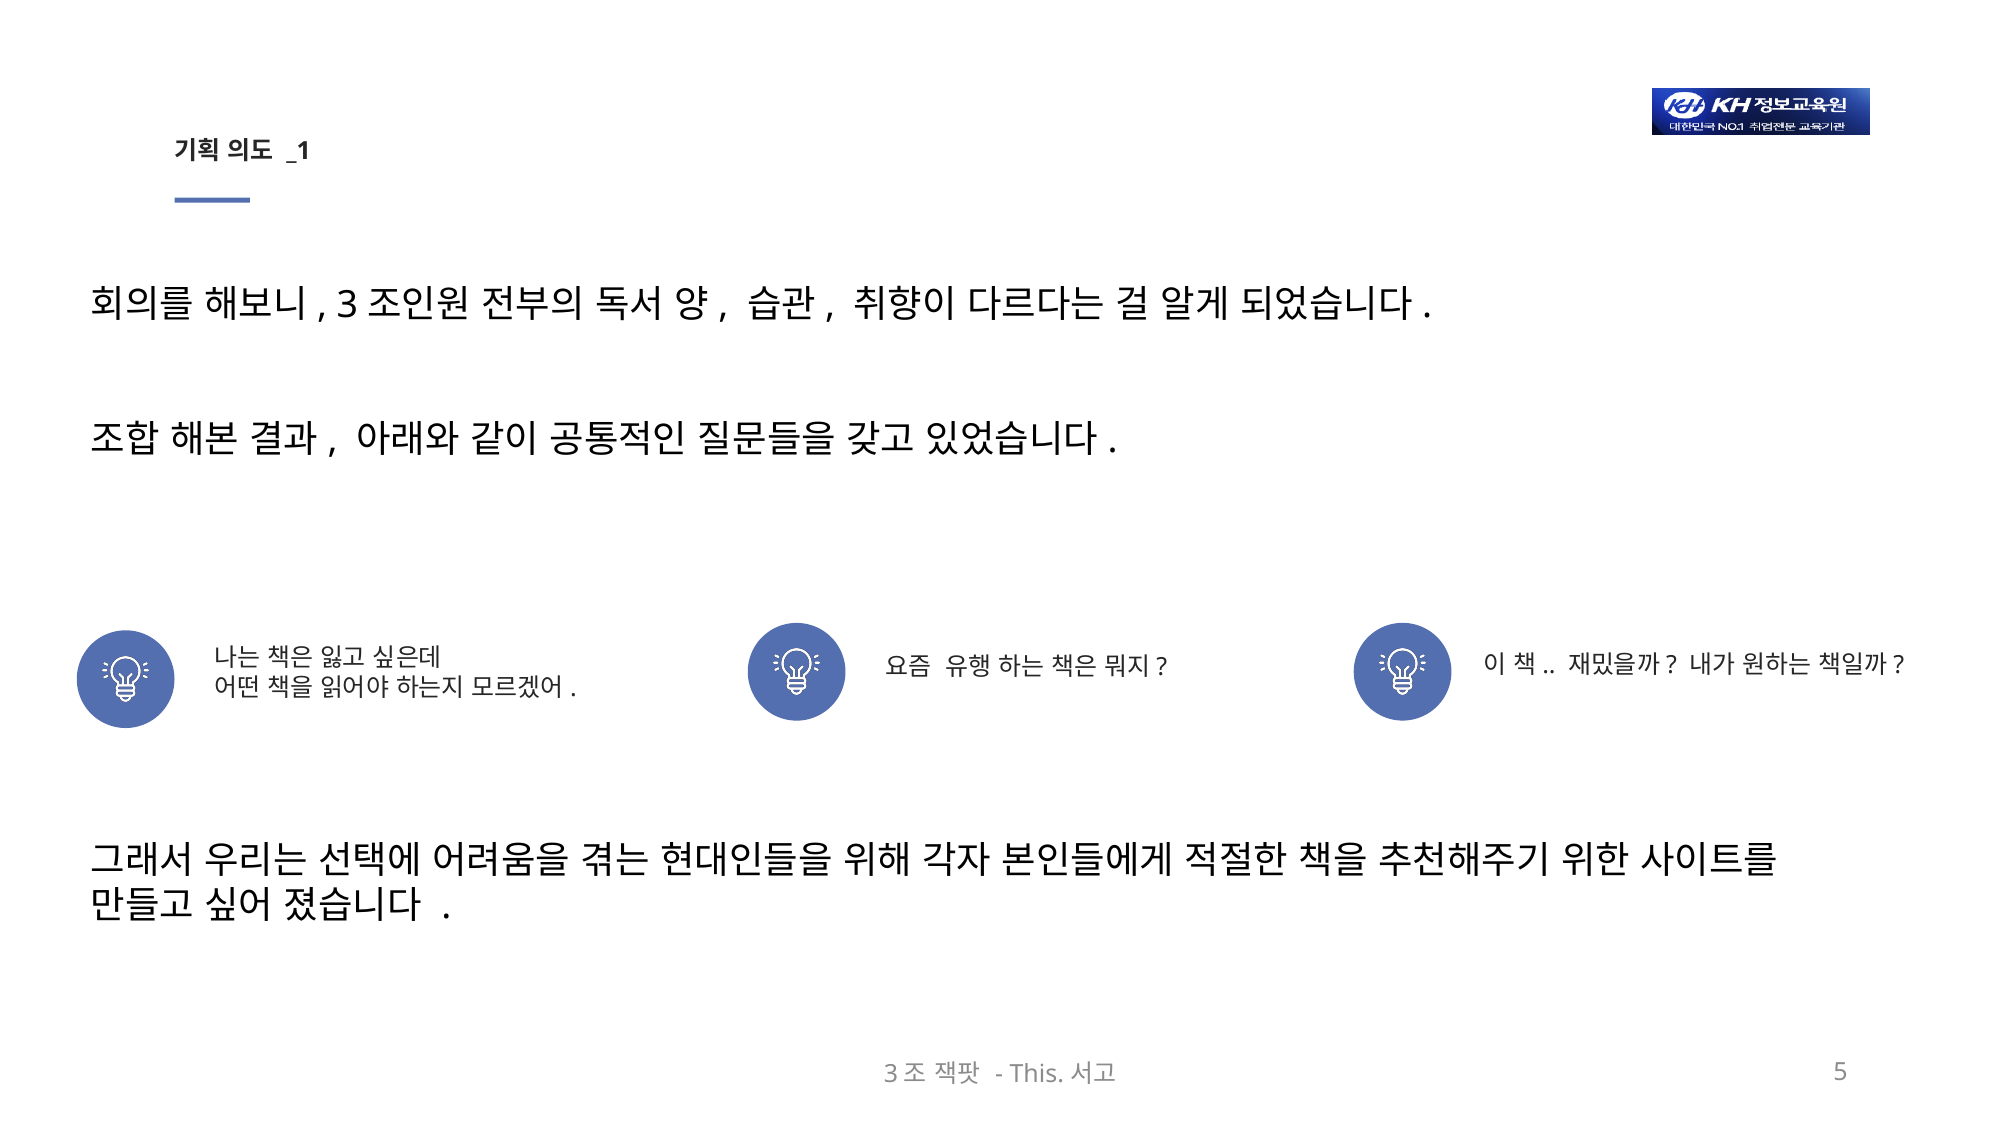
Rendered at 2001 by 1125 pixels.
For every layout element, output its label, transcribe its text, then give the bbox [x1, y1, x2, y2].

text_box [1353, 622, 1870, 721]
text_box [747, 622, 1149, 721]
text_box 그래서 우리는 선택에 어려움을 겪는 현대인들을 위해 각자 본인들에게 적절한 책을 추천해주기 위한 사이트를 만들고 싶어 졌습니다 . [75, 828, 1848, 934]
slide_number 5 [1412, 1042, 1863, 1103]
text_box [76, 630, 175, 729]
text_box 회의를 해보니, 3조인원 전부의 독서 양, 습관, 취향이 다르다는 걸 알게 되었습니다. 조합 해본 결과, 아래와 같이 공통적인 질문들을 갖고 있었습니다. [75, 272, 1848, 558]
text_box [174, 134, 427, 203]
text_box 나는 책은 잃고 싶은데 어떤 책을 읽어야 하는지 모르겠어. [214, 641, 584, 702]
picture [1652, 88, 1870, 135]
footer 3조 잭팟 - This.서고 [662, 1042, 1338, 1103]
